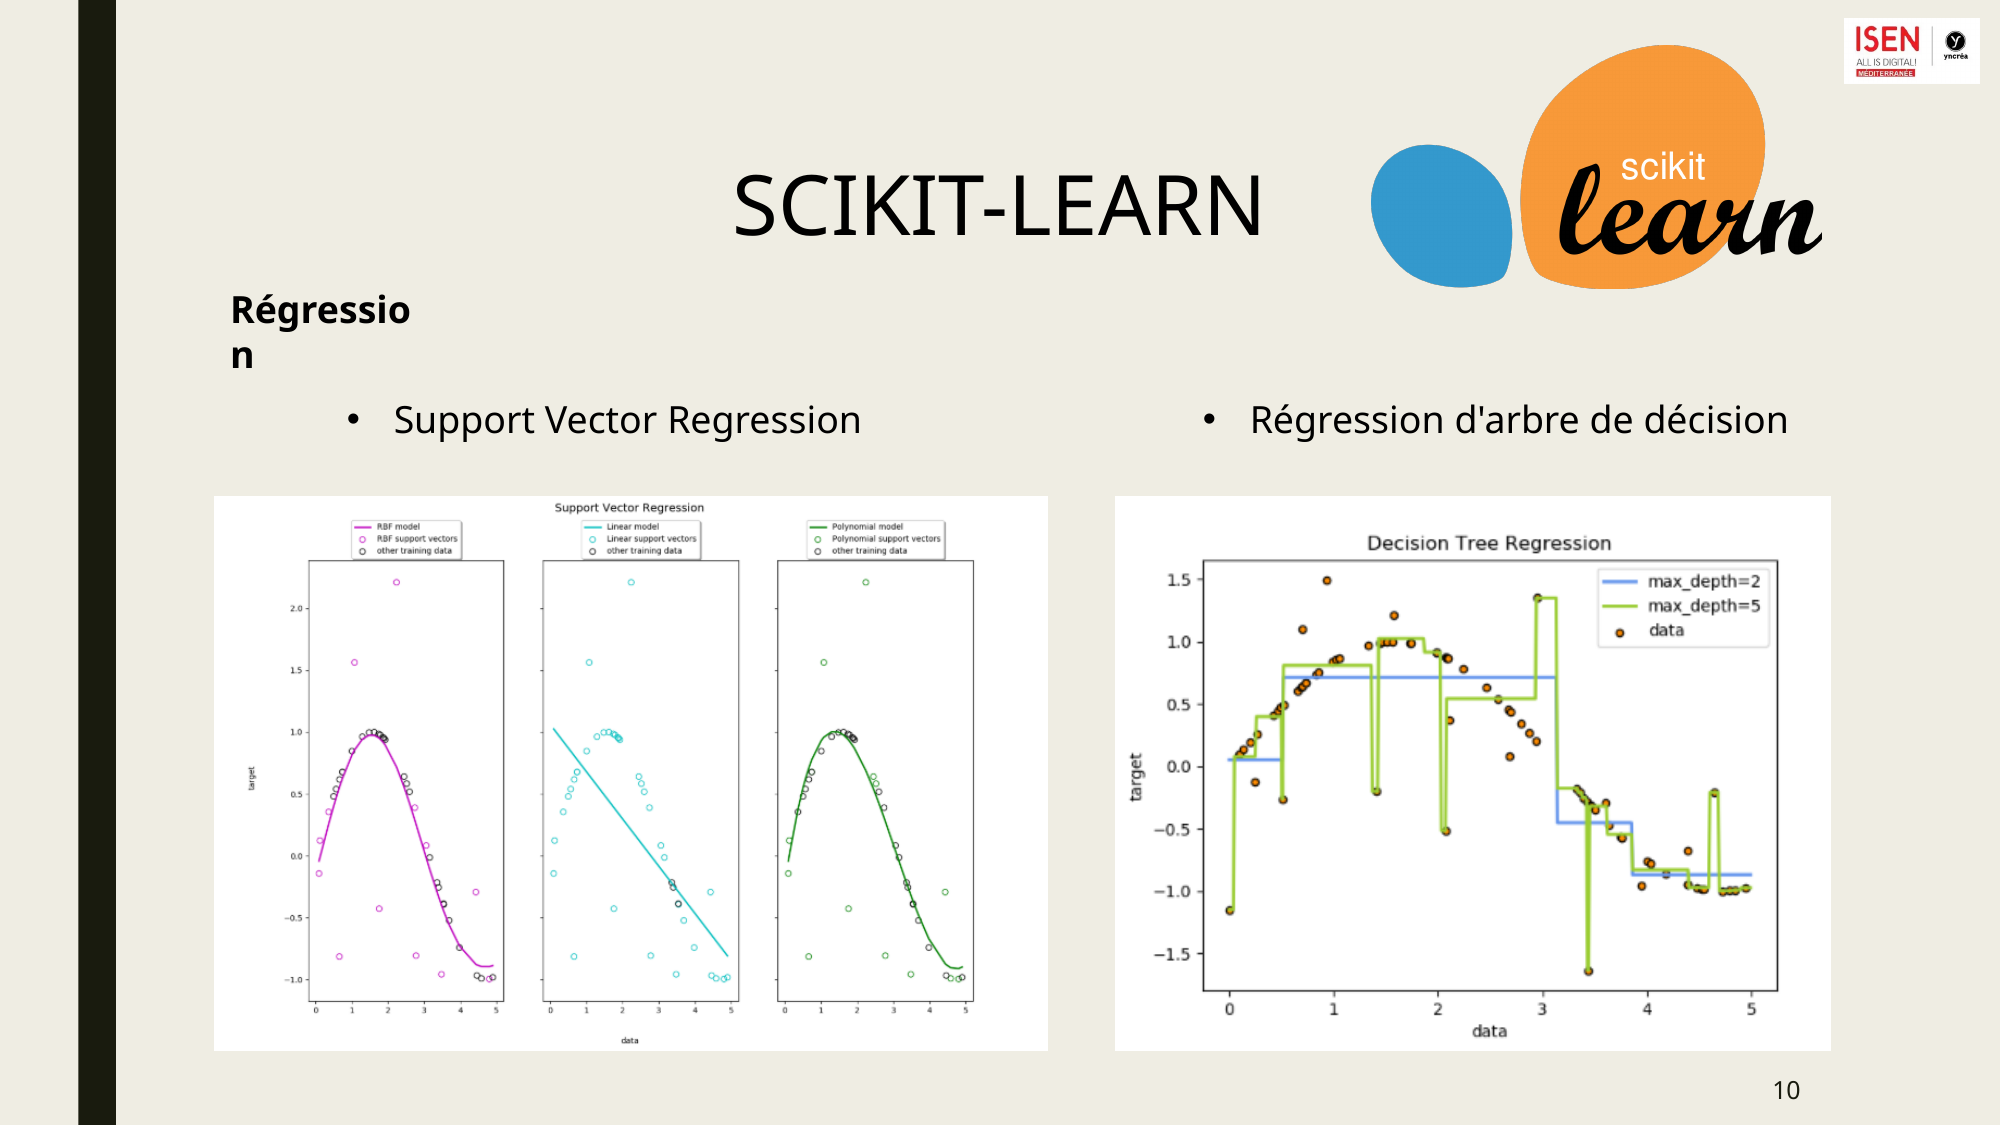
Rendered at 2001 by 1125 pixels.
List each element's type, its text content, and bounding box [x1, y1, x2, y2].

picture [1115, 496, 1831, 1051]
text_box Régression [214, 278, 441, 384]
picture [1844, 18, 1980, 84]
text_box Support Vector Regression [331, 388, 880, 449]
picture [1371, 45, 1822, 289]
slide_number 10 [1553, 1058, 1816, 1125]
text_box Scikit-learn [187, 45, 1813, 359]
text_box Régression d'arbre de décision [1187, 388, 1841, 449]
picture [214, 496, 1048, 1051]
